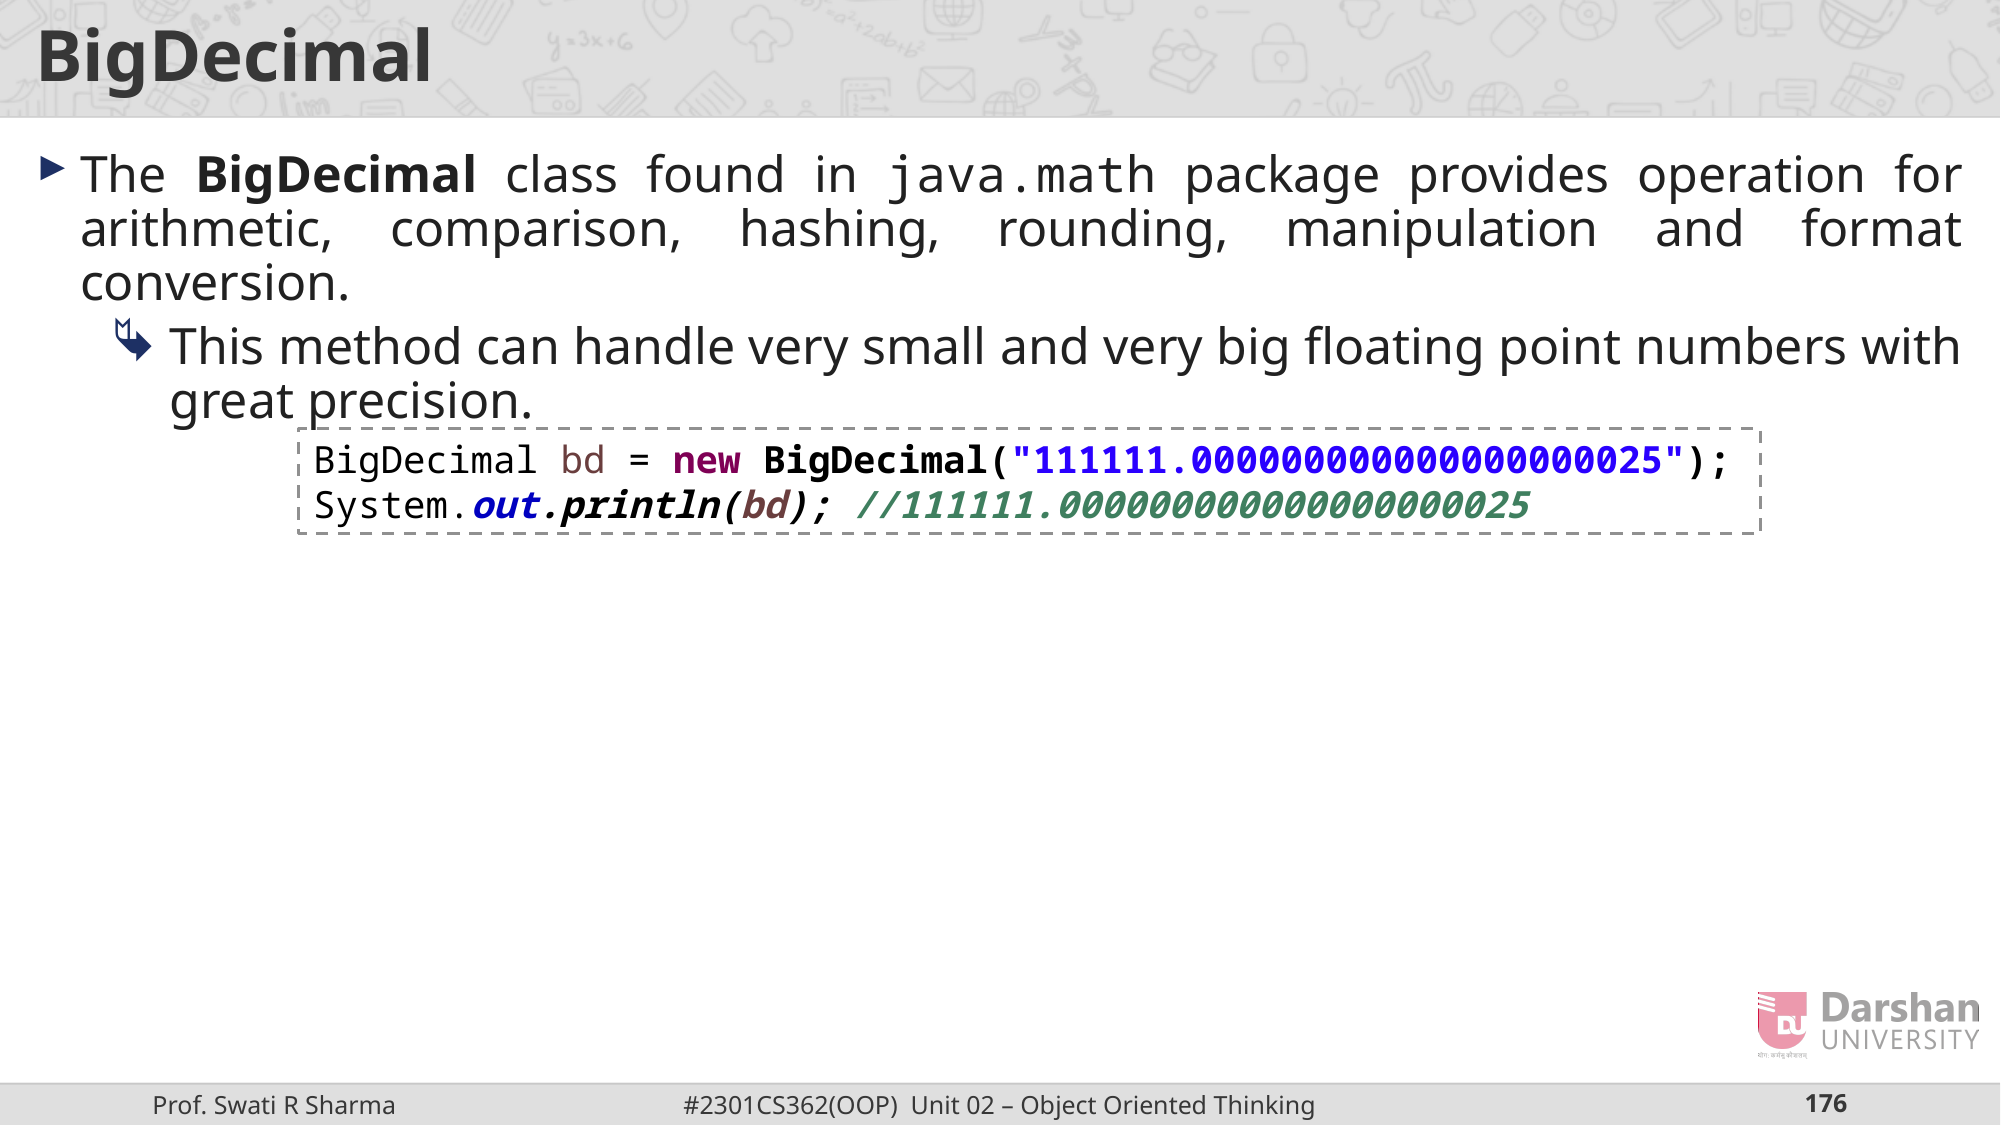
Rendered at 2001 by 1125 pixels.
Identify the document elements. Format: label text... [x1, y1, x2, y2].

title BigDecimal [0, 0, 2000, 117]
list The BigDecimal class found in java.math package provides operation for arithmetic, comparison, hashing, rounding, manipulation and format conversion. This method can handle very small and very big floating point numbers with great precision. [21, 141, 1979, 1059]
text_box BigDecimal bd = new BigDecimal("111111.000000000000000000025"); System.out.println(bd); //111111.000000000000000000025 [298, 428, 1761, 534]
